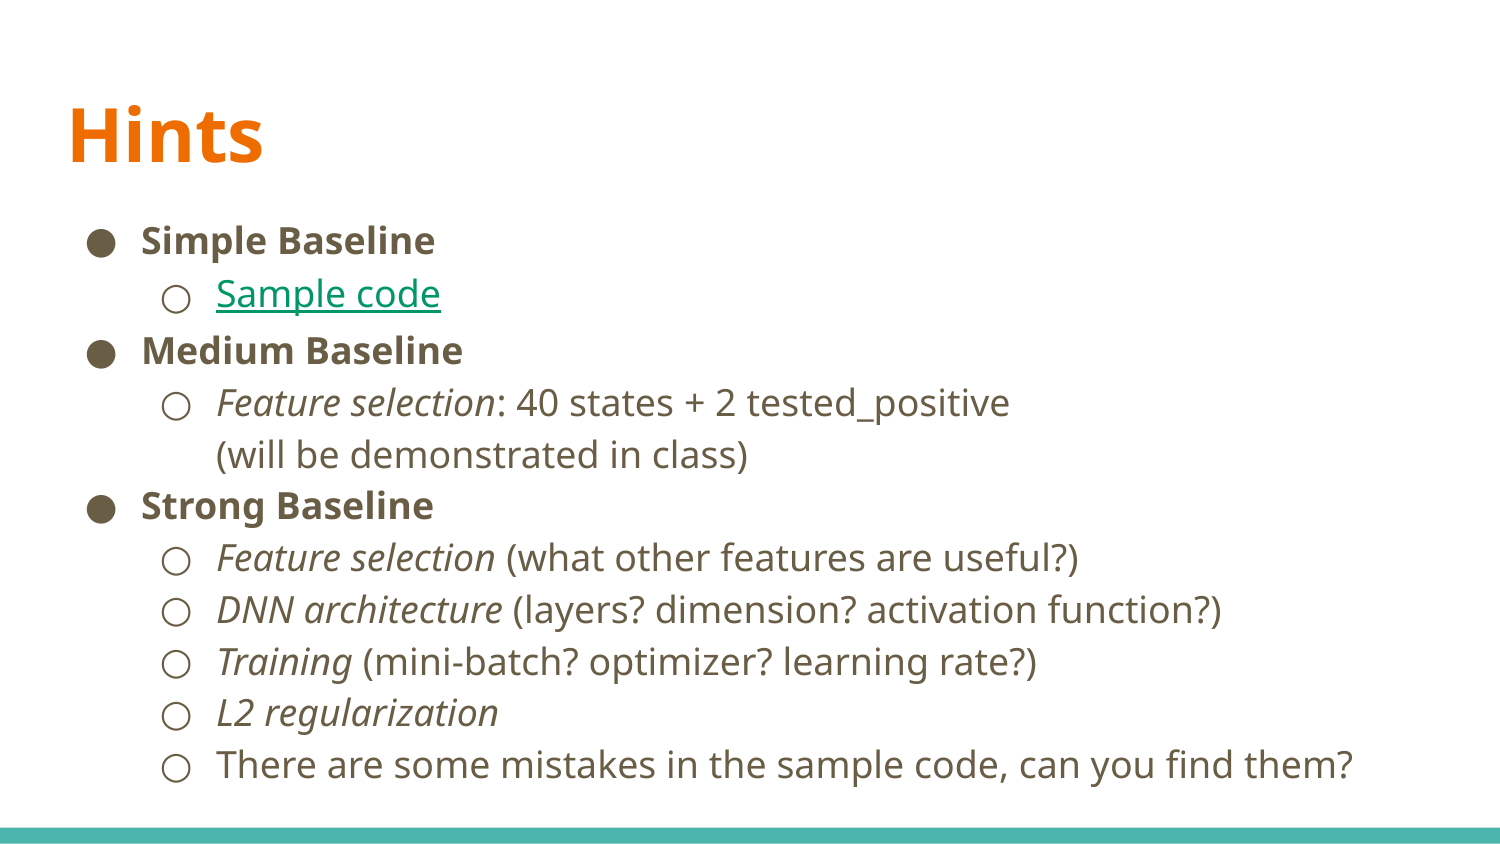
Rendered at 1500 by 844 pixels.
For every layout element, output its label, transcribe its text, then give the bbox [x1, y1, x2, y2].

list Simple Baseline Sample code Medium Baseline Feature selection: 40 states + 2 tested_positive (will be demonstrated in class) Strong Baseline Feature selection (what other features are useful?) DNN architecture (layers? dimension? activation function?) Training (mini-batch? optimizer? learning rate?) L2 regularization There are some mistakes in the sample code, can you find them? [51, 195, 1449, 790]
title Hints [51, 72, 1449, 189]
